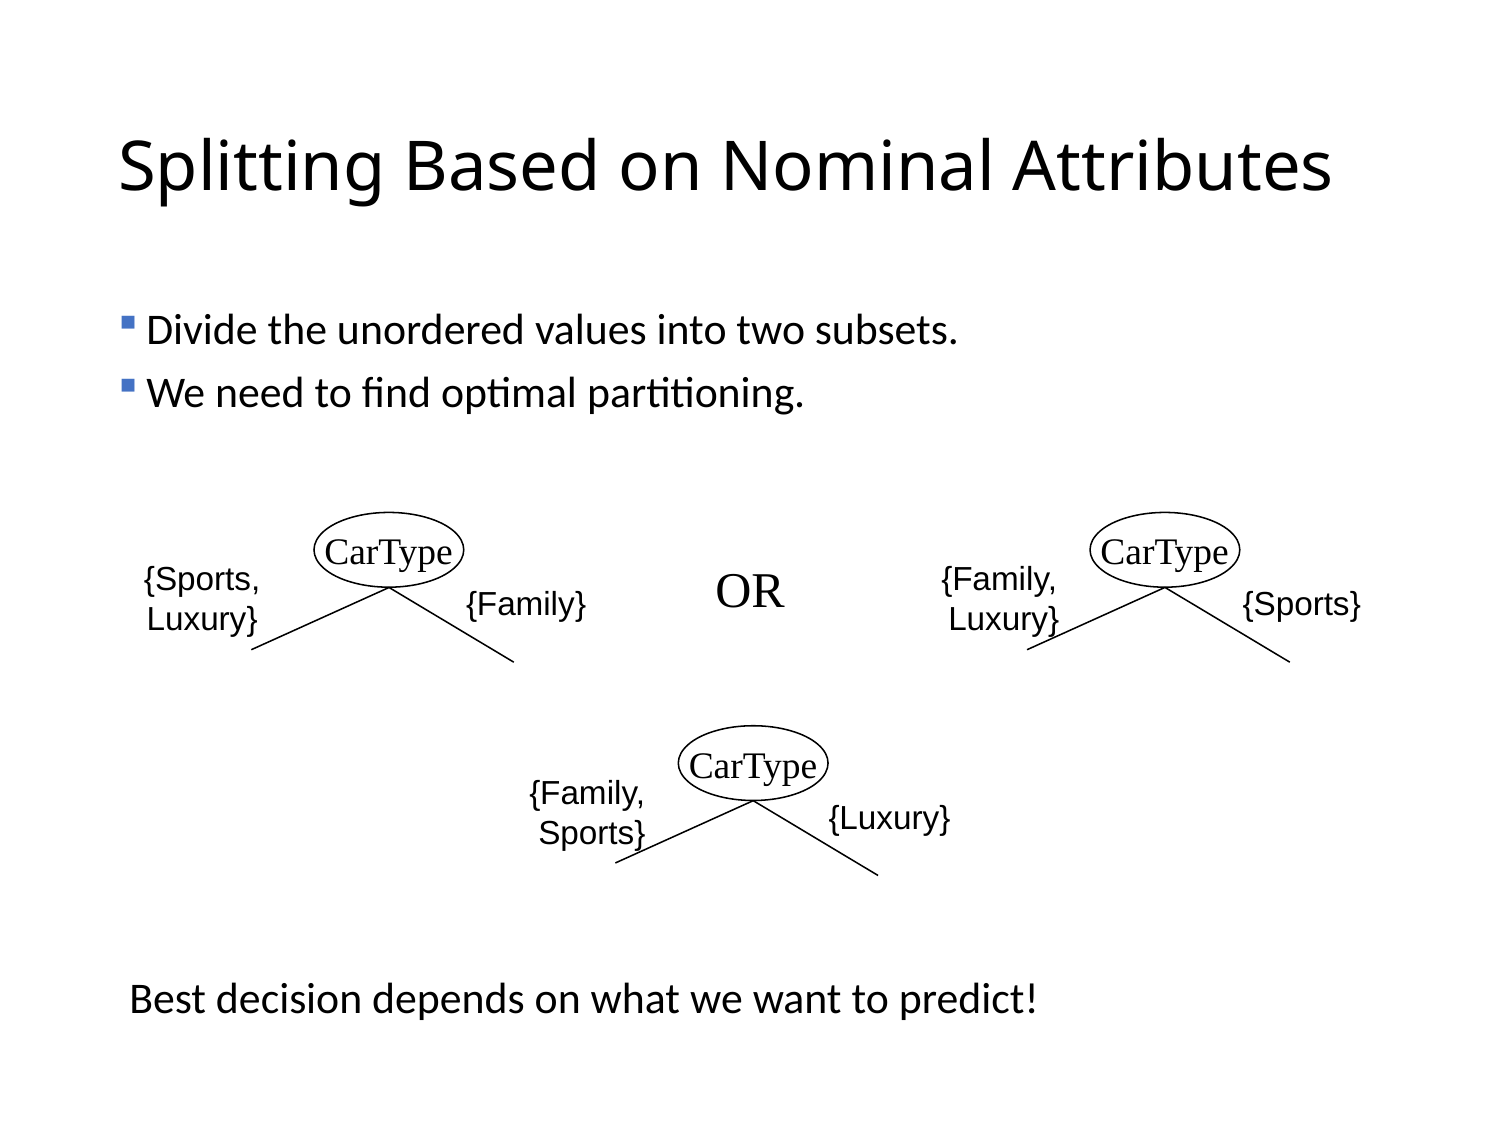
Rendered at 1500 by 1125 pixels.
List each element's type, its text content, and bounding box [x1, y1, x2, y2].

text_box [925, 512, 1376, 663]
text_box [513, 725, 967, 876]
list Divide the unordered values into two subsets. We need to find optimal partitioning. [103, 299, 1397, 1014]
title Splitting Based on Nominal Attributes [103, 59, 1397, 278]
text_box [124, 512, 602, 663]
text_box OR [700, 549, 800, 626]
text_box Best decision depends on what we want to predict! [114, 961, 1065, 1030]
